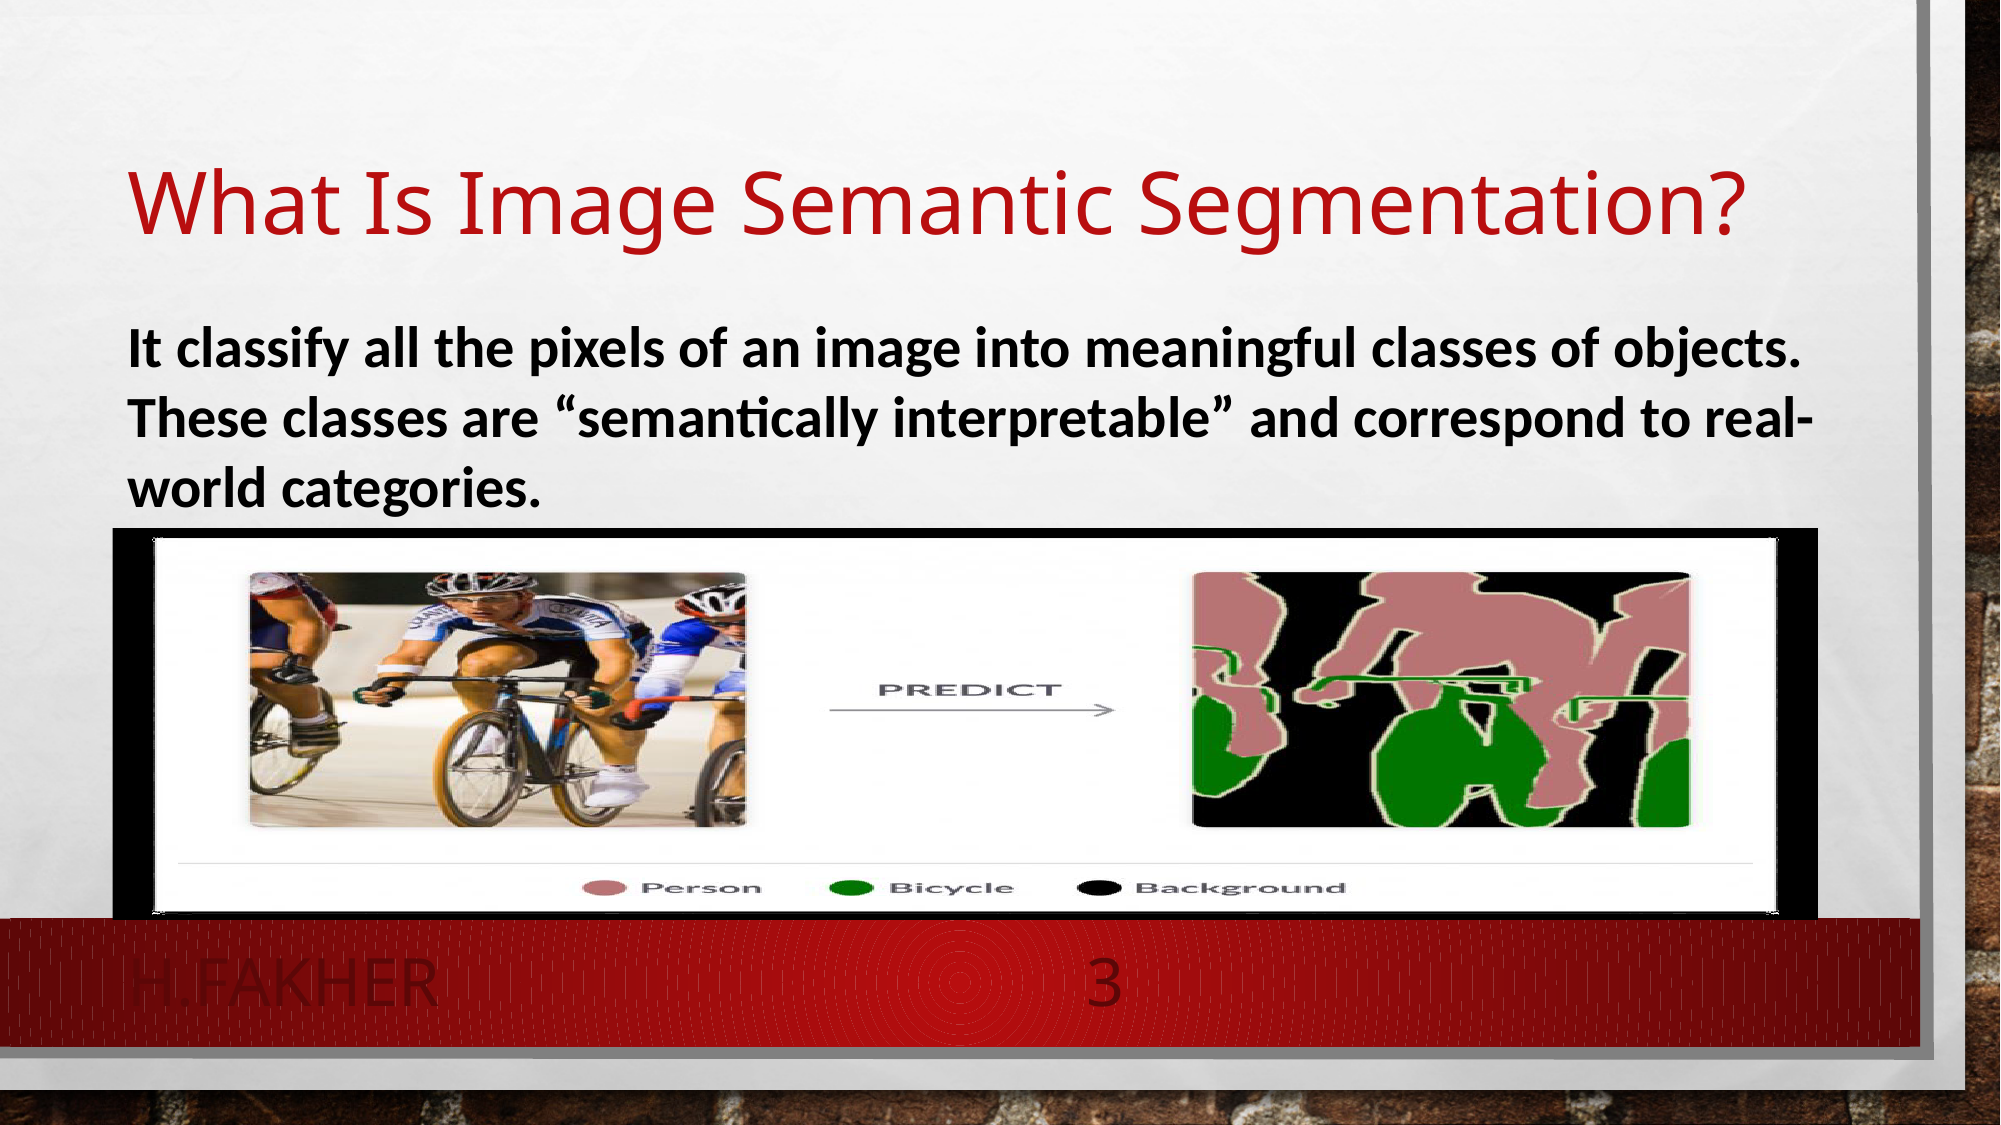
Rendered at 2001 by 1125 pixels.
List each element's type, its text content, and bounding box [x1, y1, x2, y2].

title What Is Image Semantic Segmentation? [112, 112, 1818, 301]
picture [0, 0, 2000, 1125]
slide_number 3 [1031, 944, 1181, 1027]
footer H.Fakher [112, 944, 1015, 1027]
picture [112, 528, 1819, 920]
text_box It classify all the pixels of an image into meaningful classes of objects. These classes are “semantically interpretable” and correspond to real-world categories. [112, 301, 1857, 527]
